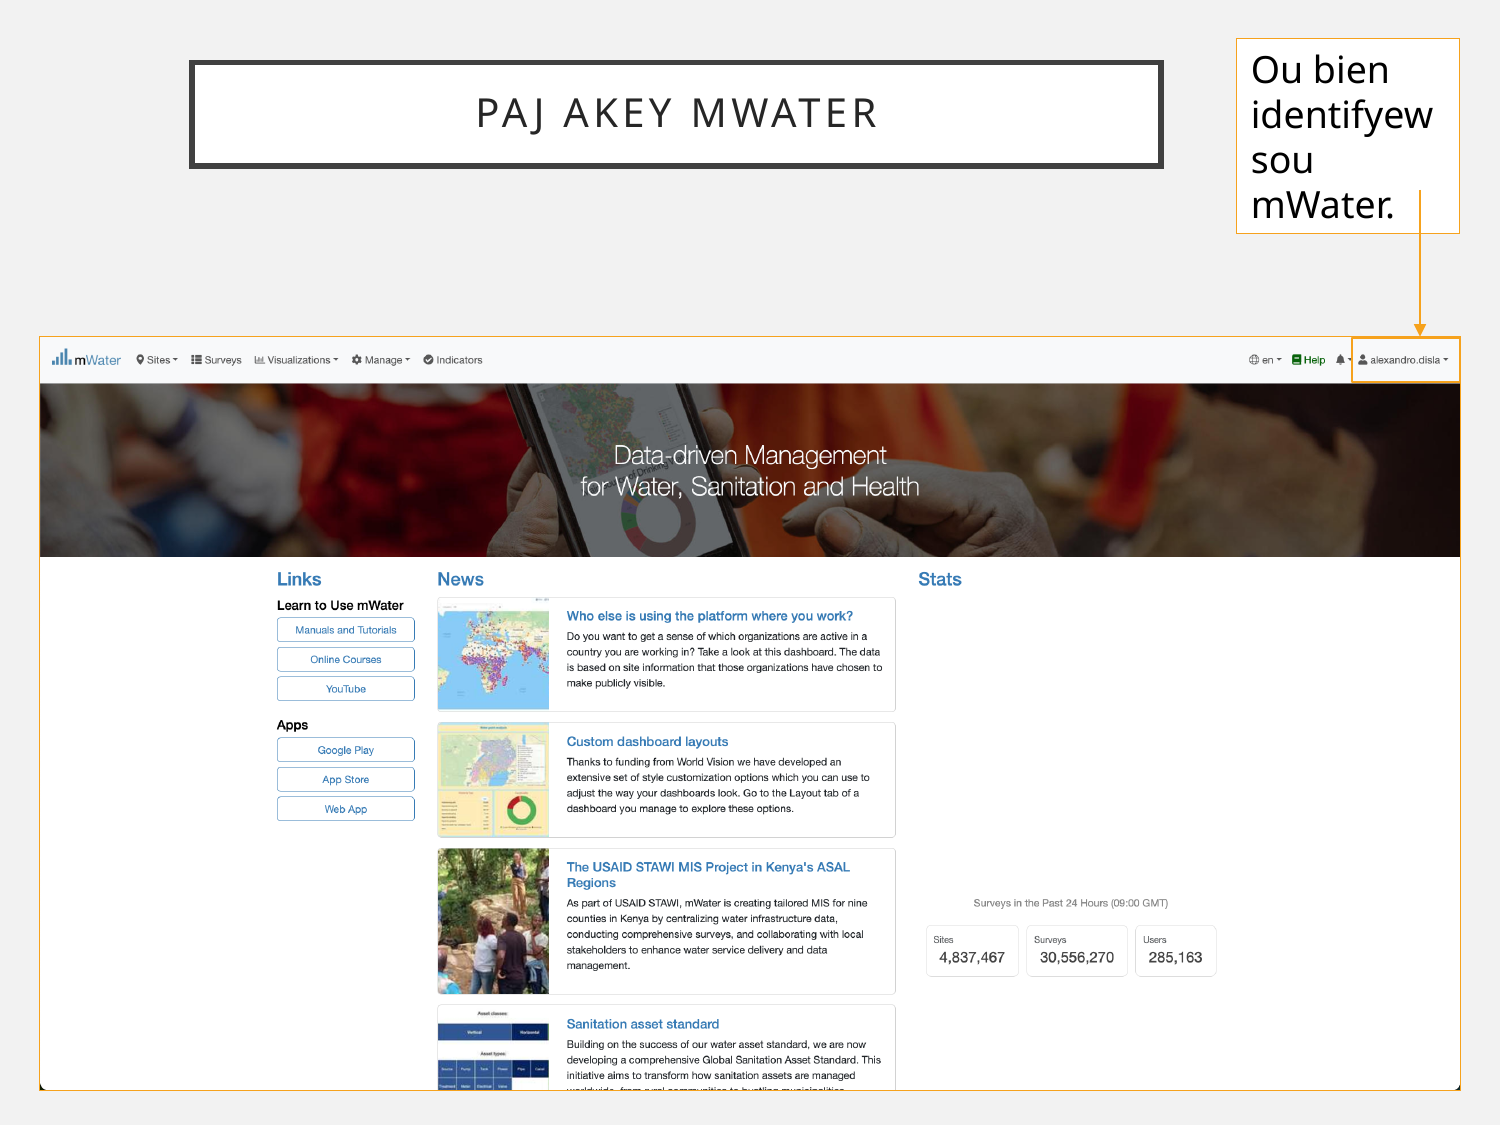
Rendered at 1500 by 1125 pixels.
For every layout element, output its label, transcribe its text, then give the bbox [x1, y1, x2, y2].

text_box Ou bien identifyew sou mWater. [1236, 38, 1460, 234]
title Paj AkEY Mwater [189, 60, 1164, 169]
picture [39, 336, 1461, 1091]
